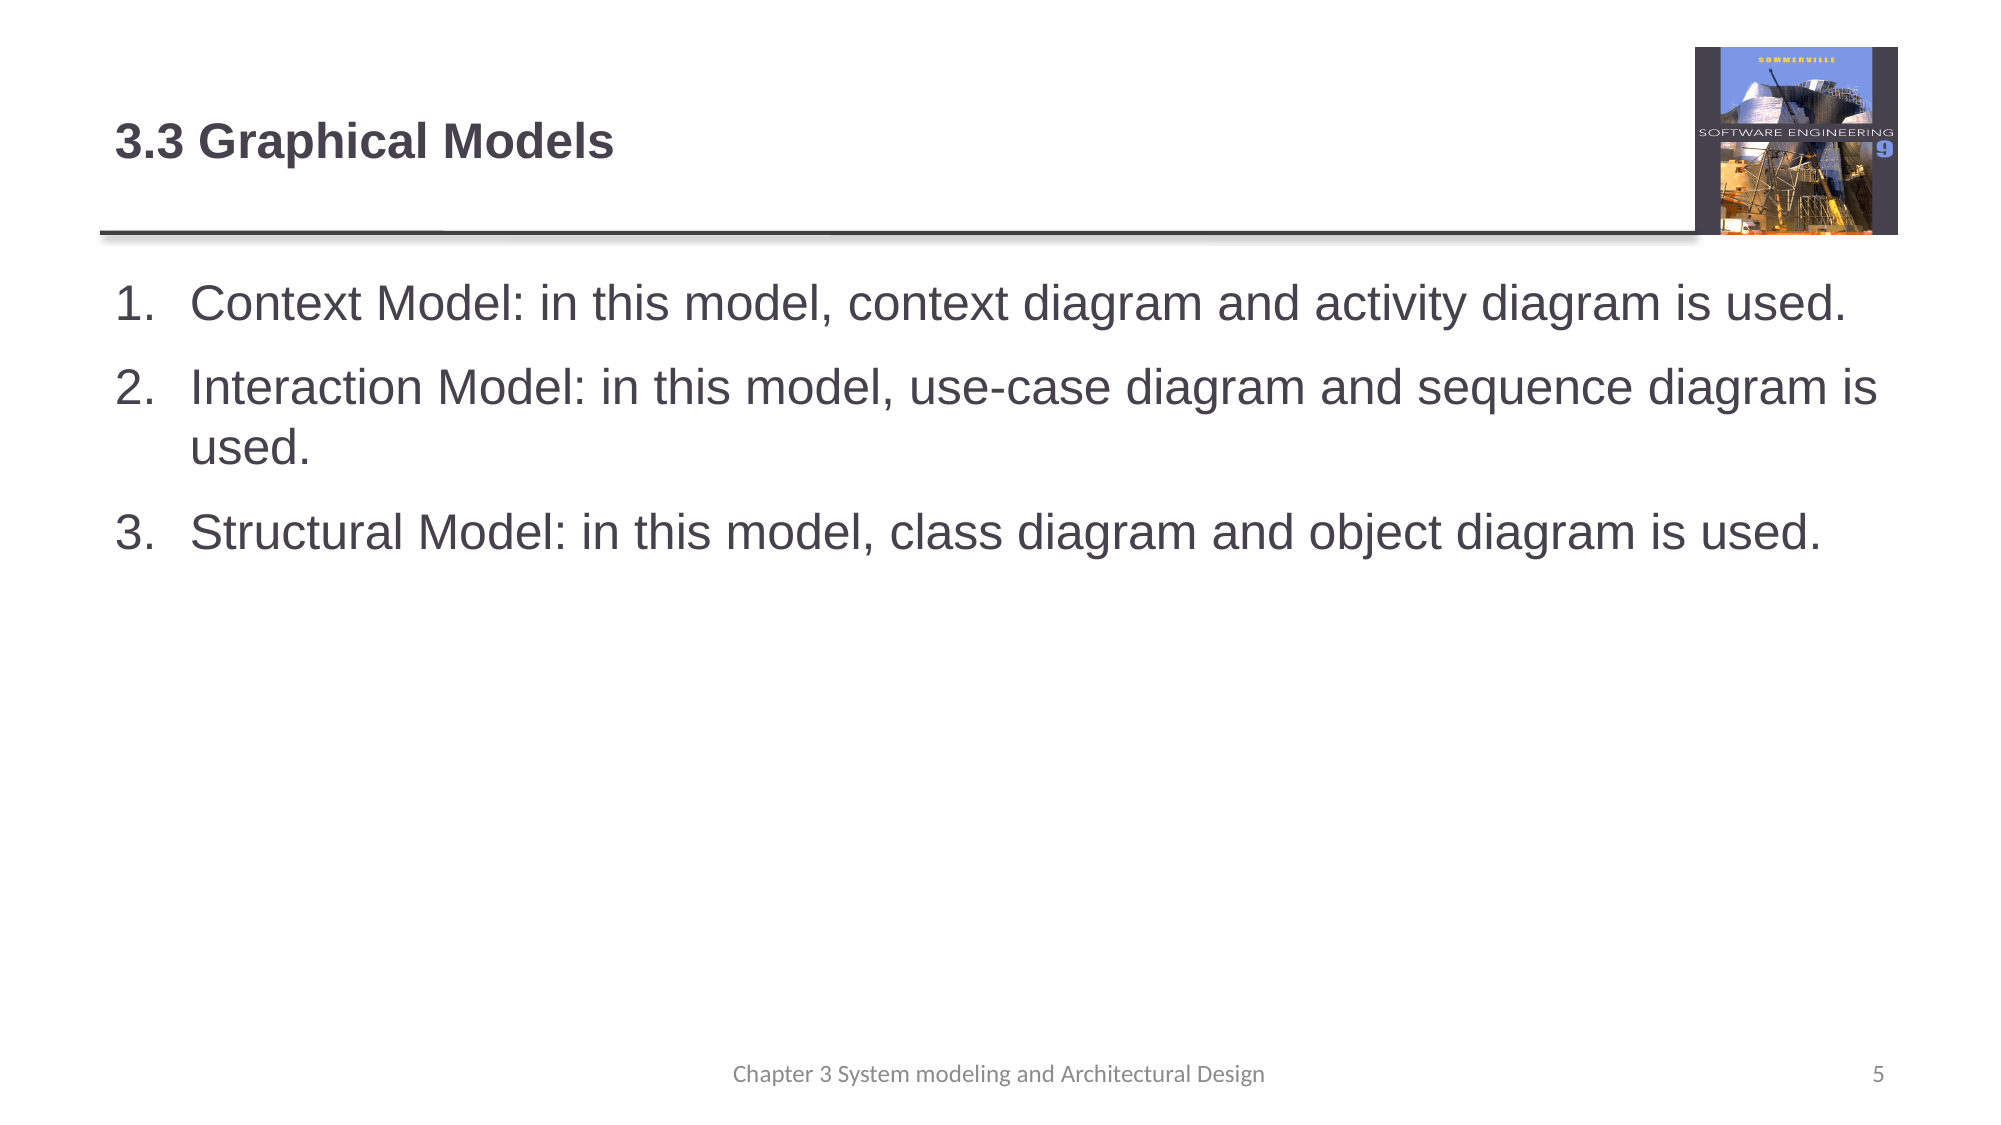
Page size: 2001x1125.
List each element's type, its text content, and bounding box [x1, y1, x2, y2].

slide_number 5 [1433, 1042, 1900, 1103]
list Context Model: in this model, context diagram and activity diagram is used. Interaction Model: in this model, use-case diagram and sequence diagram is used. Structural Model: in this model, class diagram and object diagram is used. [99, 262, 1900, 1005]
footer Chapter 3 System modeling and Architectural Design [683, 1042, 1317, 1103]
picture [1696, 47, 1898, 235]
title 3.3 Graphical Models [99, 44, 1696, 233]
